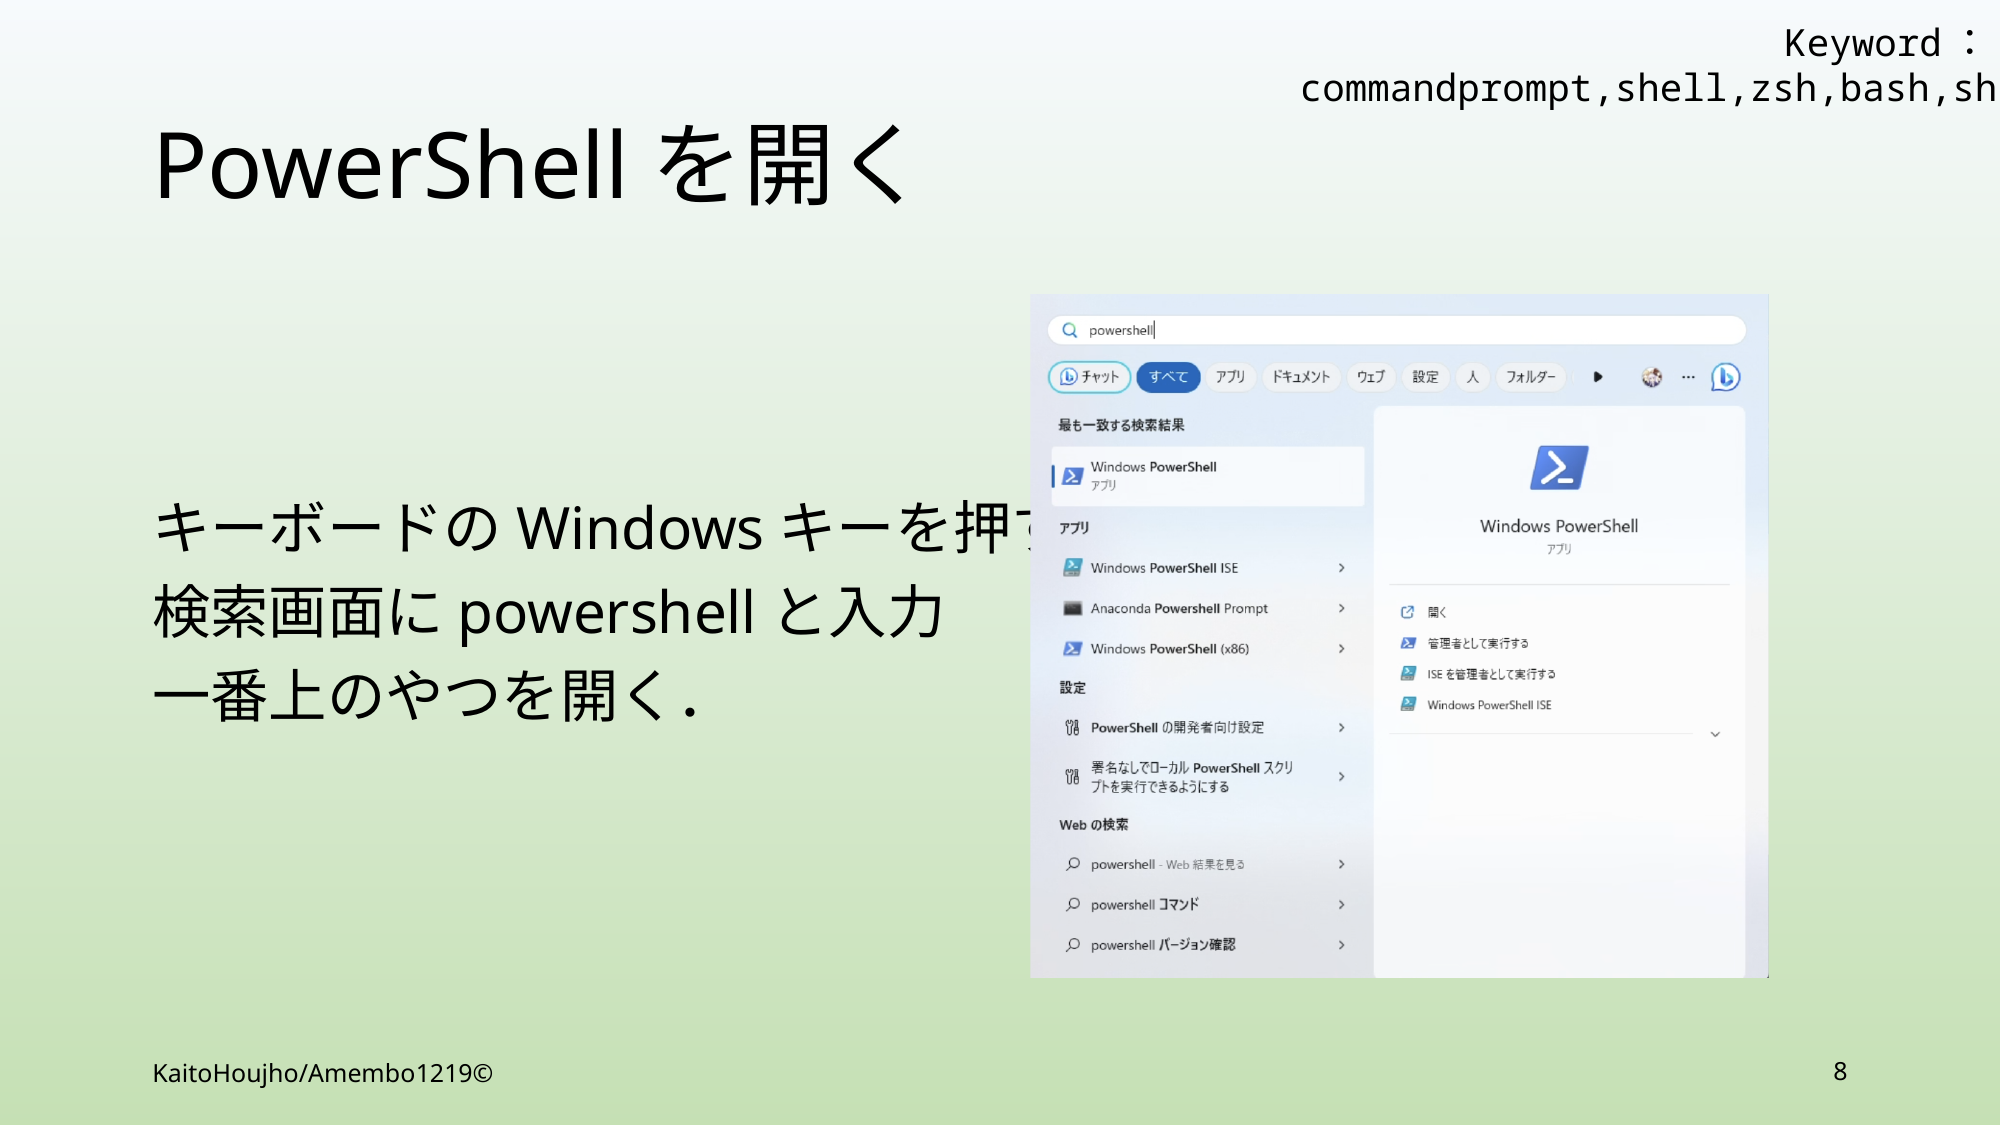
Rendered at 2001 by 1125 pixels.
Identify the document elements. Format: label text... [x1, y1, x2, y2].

slide_number 8 [1412, 1042, 1863, 1103]
text_box Keyword：commandprompt,shell,zsh,bash,sh [1098, 11, 2000, 117]
list キーボードのWindowsキーを押す 検索画面にpowershellと入力 一番上のやつを開く． [137, 299, 1863, 1014]
slide_number KaitoHoujho/Amembo1219© [137, 1042, 588, 1103]
picture [1030, 294, 1769, 978]
title PowerShellを開く [137, 59, 1863, 278]
